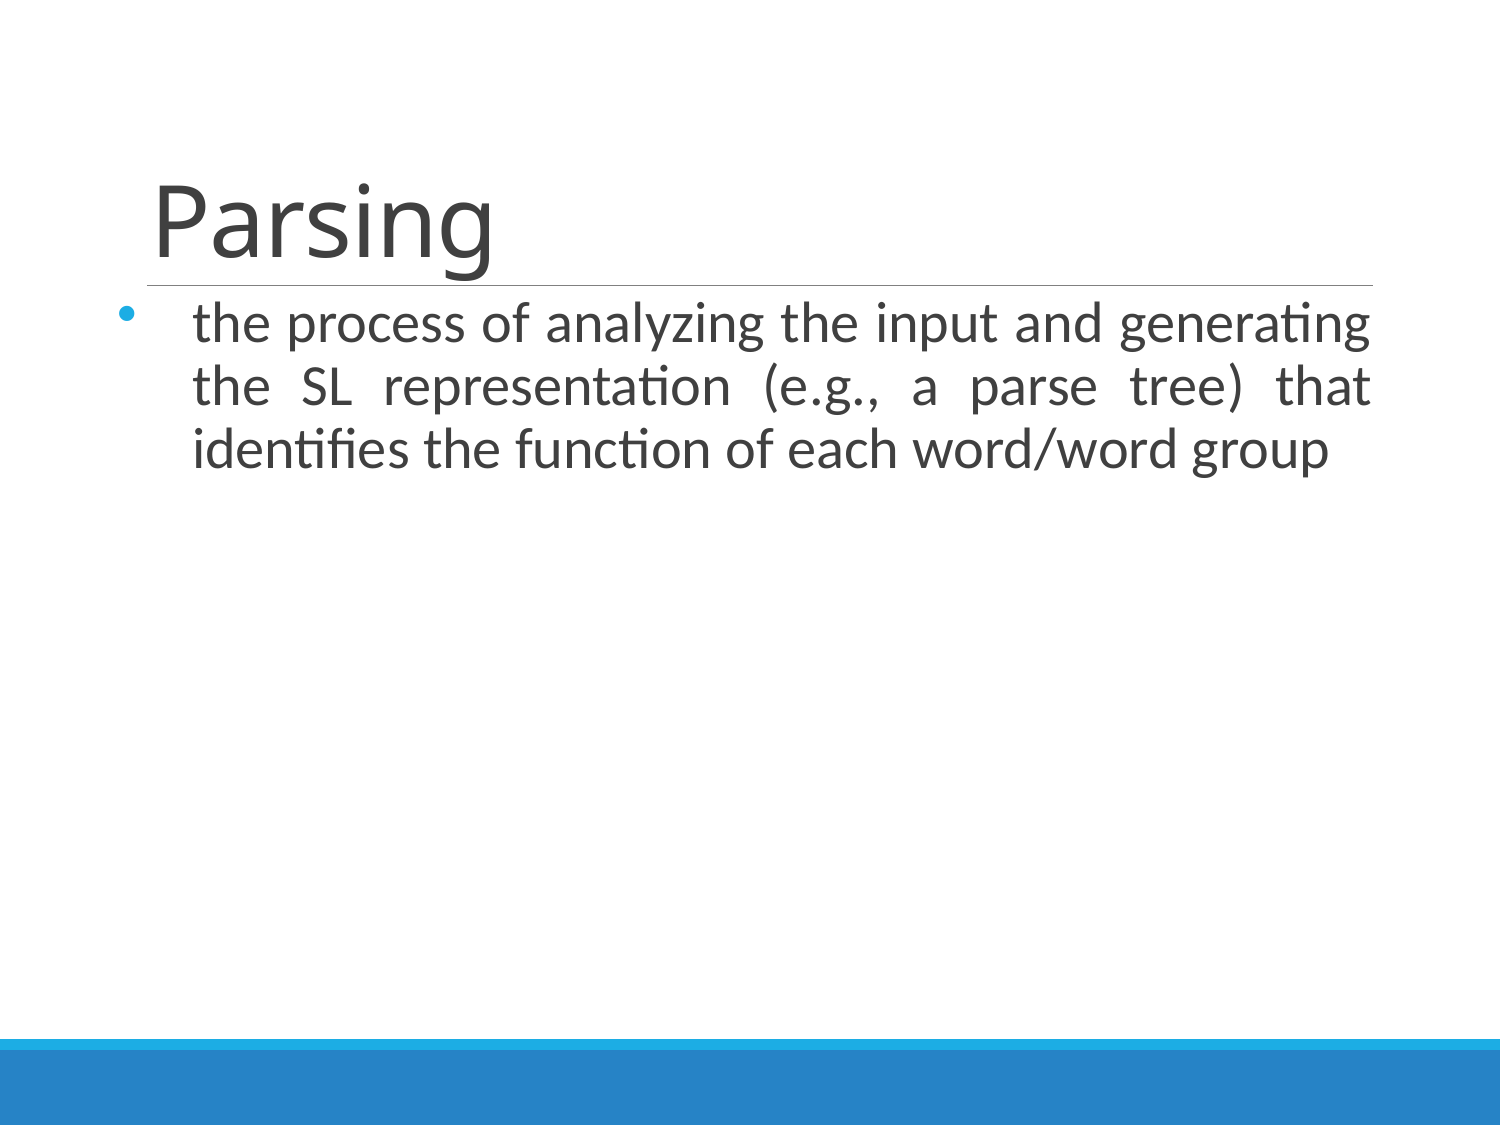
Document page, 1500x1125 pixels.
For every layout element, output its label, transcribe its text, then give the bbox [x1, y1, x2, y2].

title Parsing [135, 47, 1373, 284]
list the process of analyzing the input and generating the SL representation (e.g., a parse tree) that identifies the function of each word/word group [117, 284, 1373, 945]
